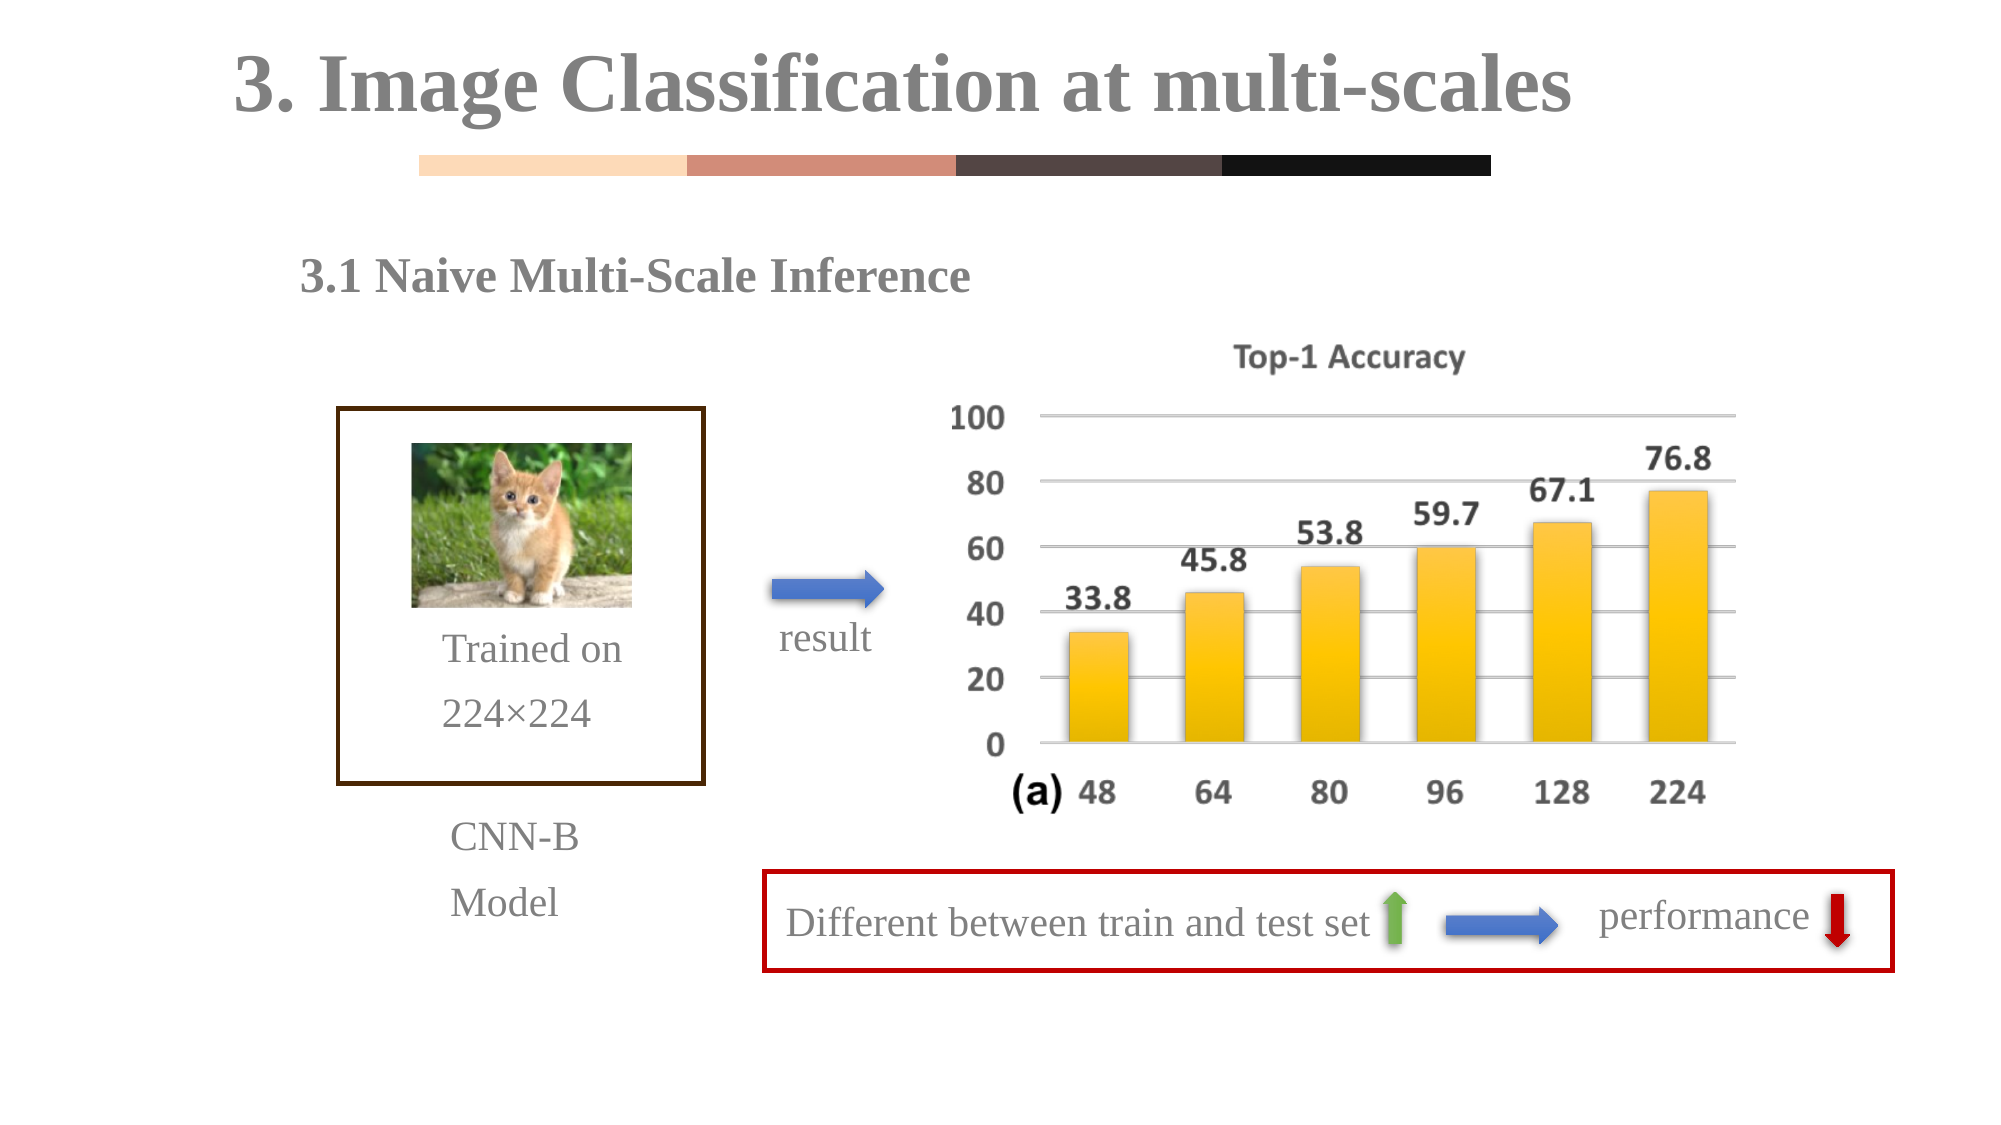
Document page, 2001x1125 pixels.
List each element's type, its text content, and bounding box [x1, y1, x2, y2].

text_box [337, 407, 705, 785]
text_box result [764, 607, 892, 670]
text_box 3. Image Classification at multi-scales [219, 32, 1597, 122]
text_box [763, 870, 1894, 972]
text_box [771, 569, 885, 607]
text_box CNN-B Model [435, 806, 607, 943]
picture [410, 443, 632, 608]
picture [952, 335, 1740, 815]
text_box Trained on 224×224 [427, 618, 661, 755]
text_box 3.1 Naive Multi-Scale Inference [285, 241, 991, 323]
